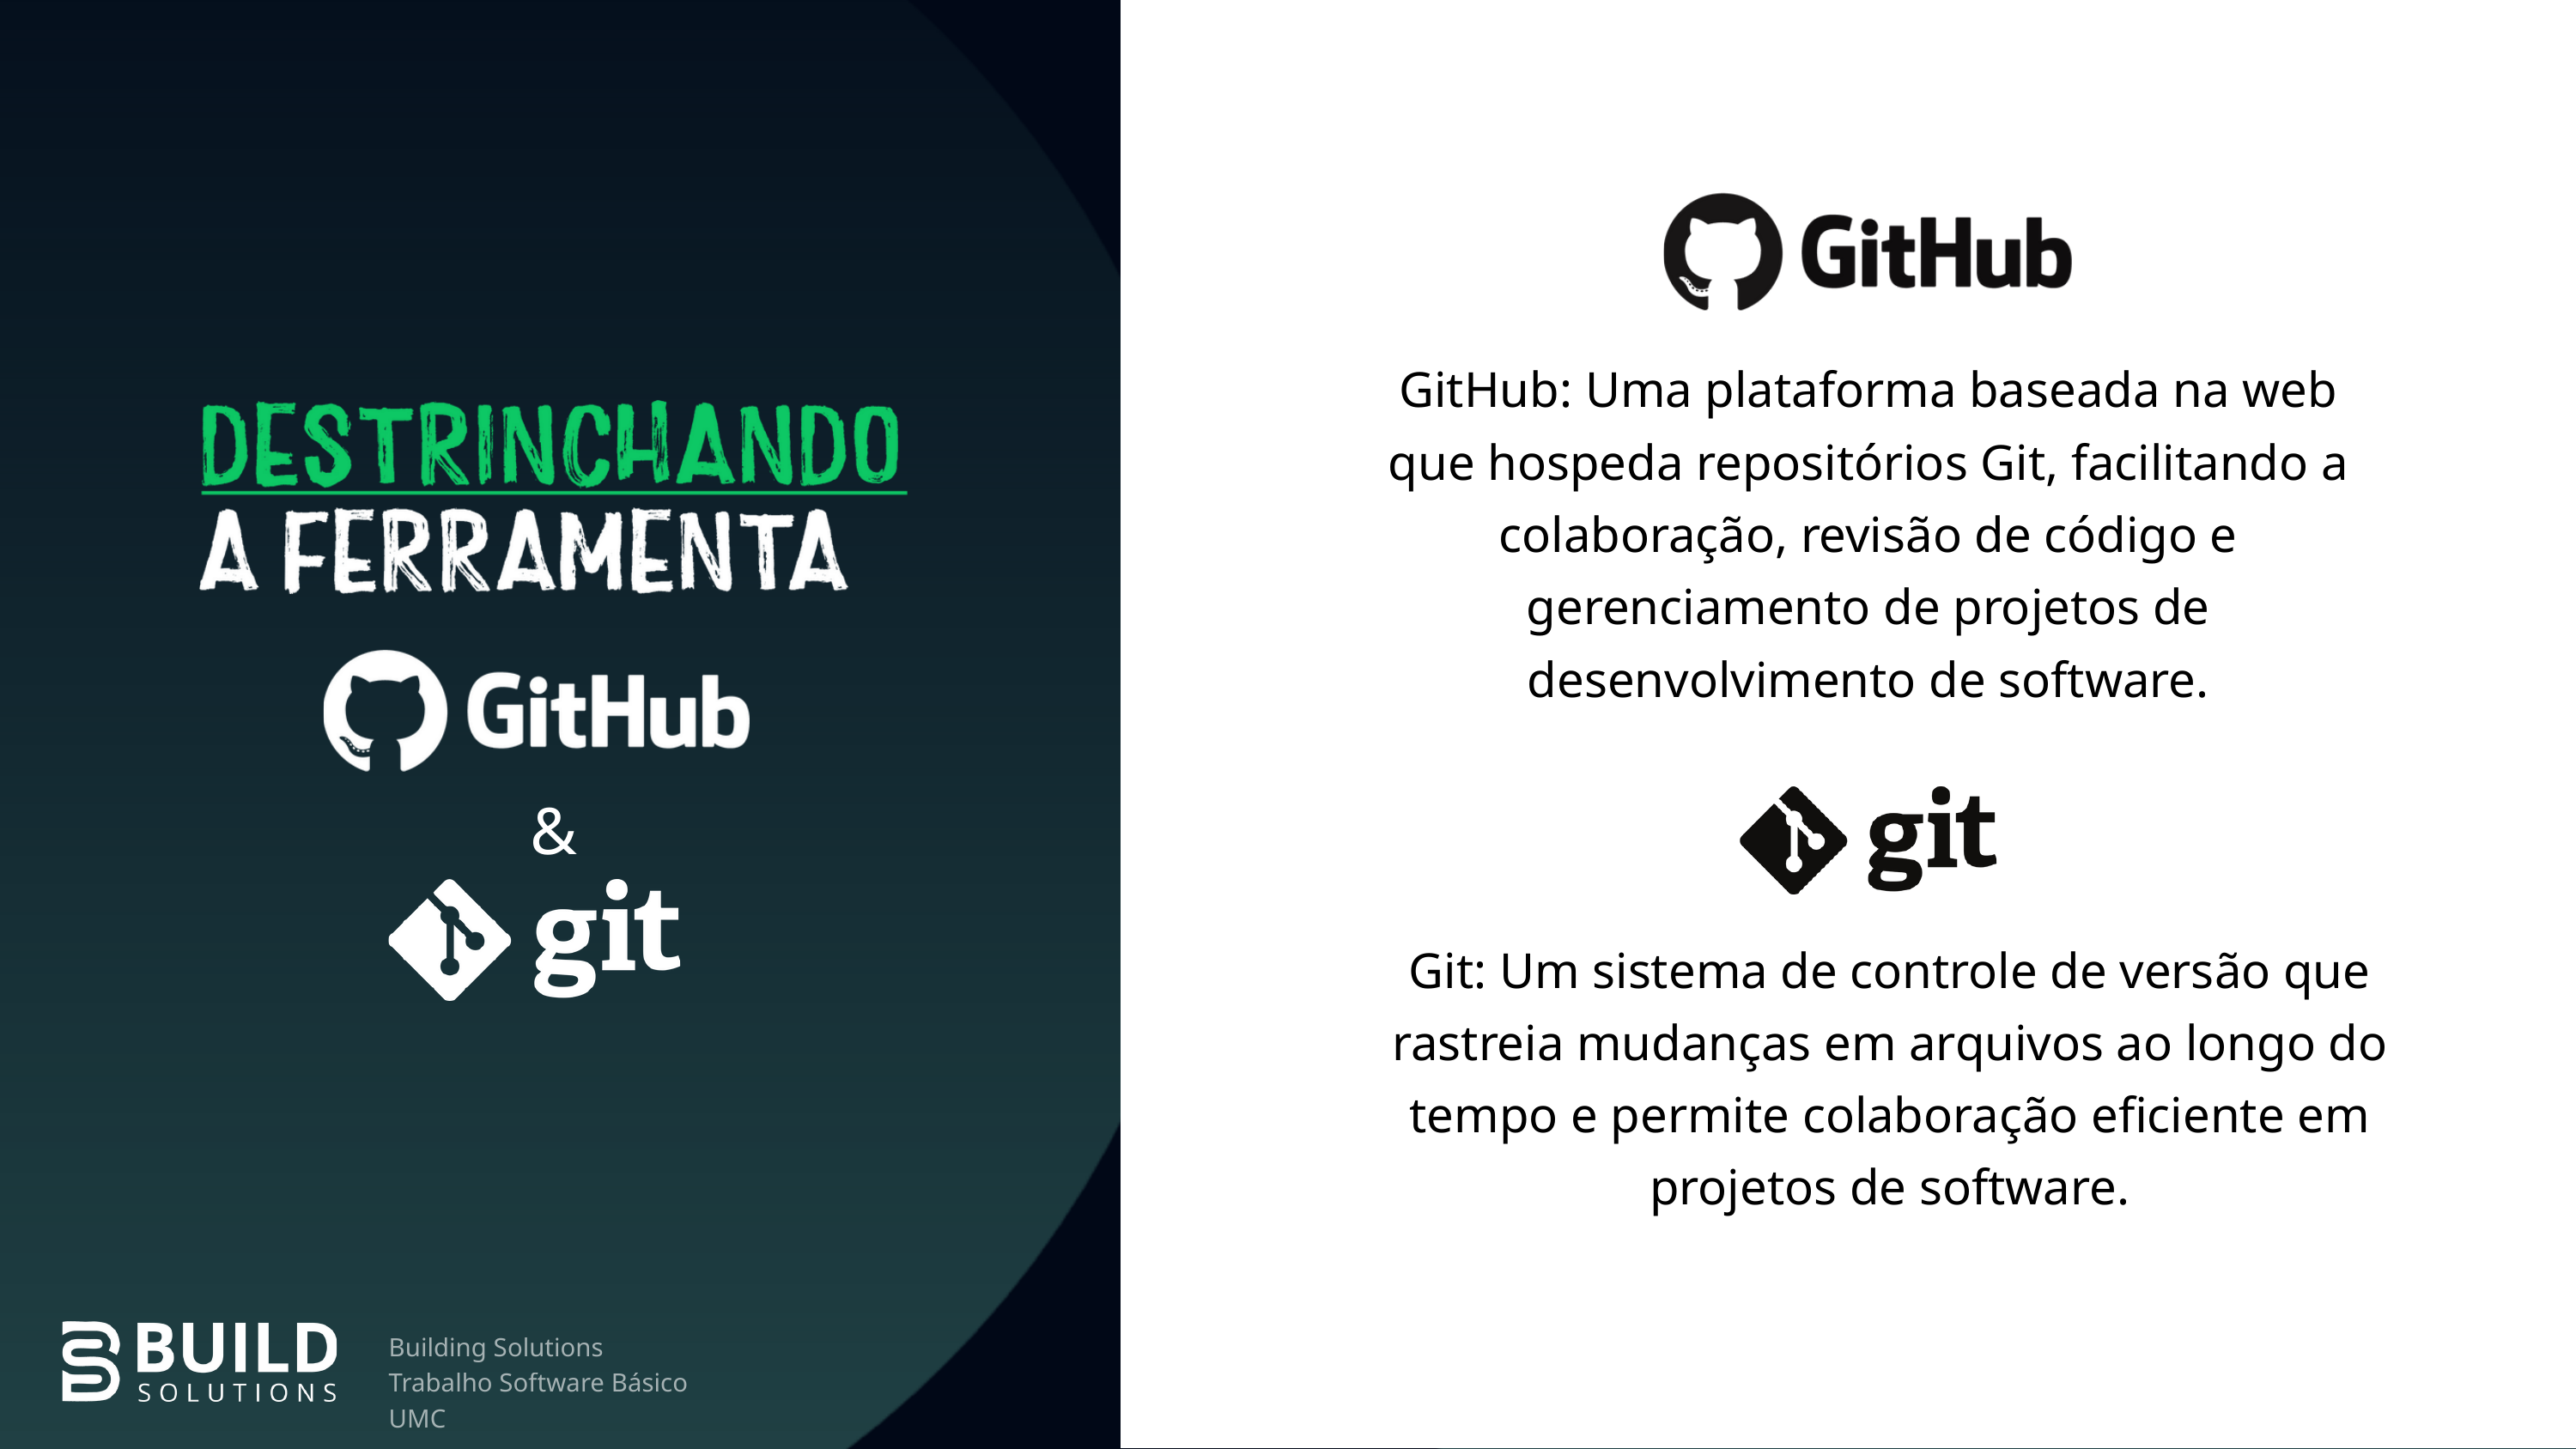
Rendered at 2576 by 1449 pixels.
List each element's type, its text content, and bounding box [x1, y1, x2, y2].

text_box [388, 879, 681, 1001]
text_box [199, 400, 908, 594]
text_box [62, 1321, 337, 1402]
text_box [0, 0, 1118, 1449]
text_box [1120, 0, 2576, 1449]
text_box Building Solutions Trabalho Software Básico UMC [388, 1326, 750, 1433]
text_box & [529, 777, 578, 868]
text_box [323, 650, 750, 772]
